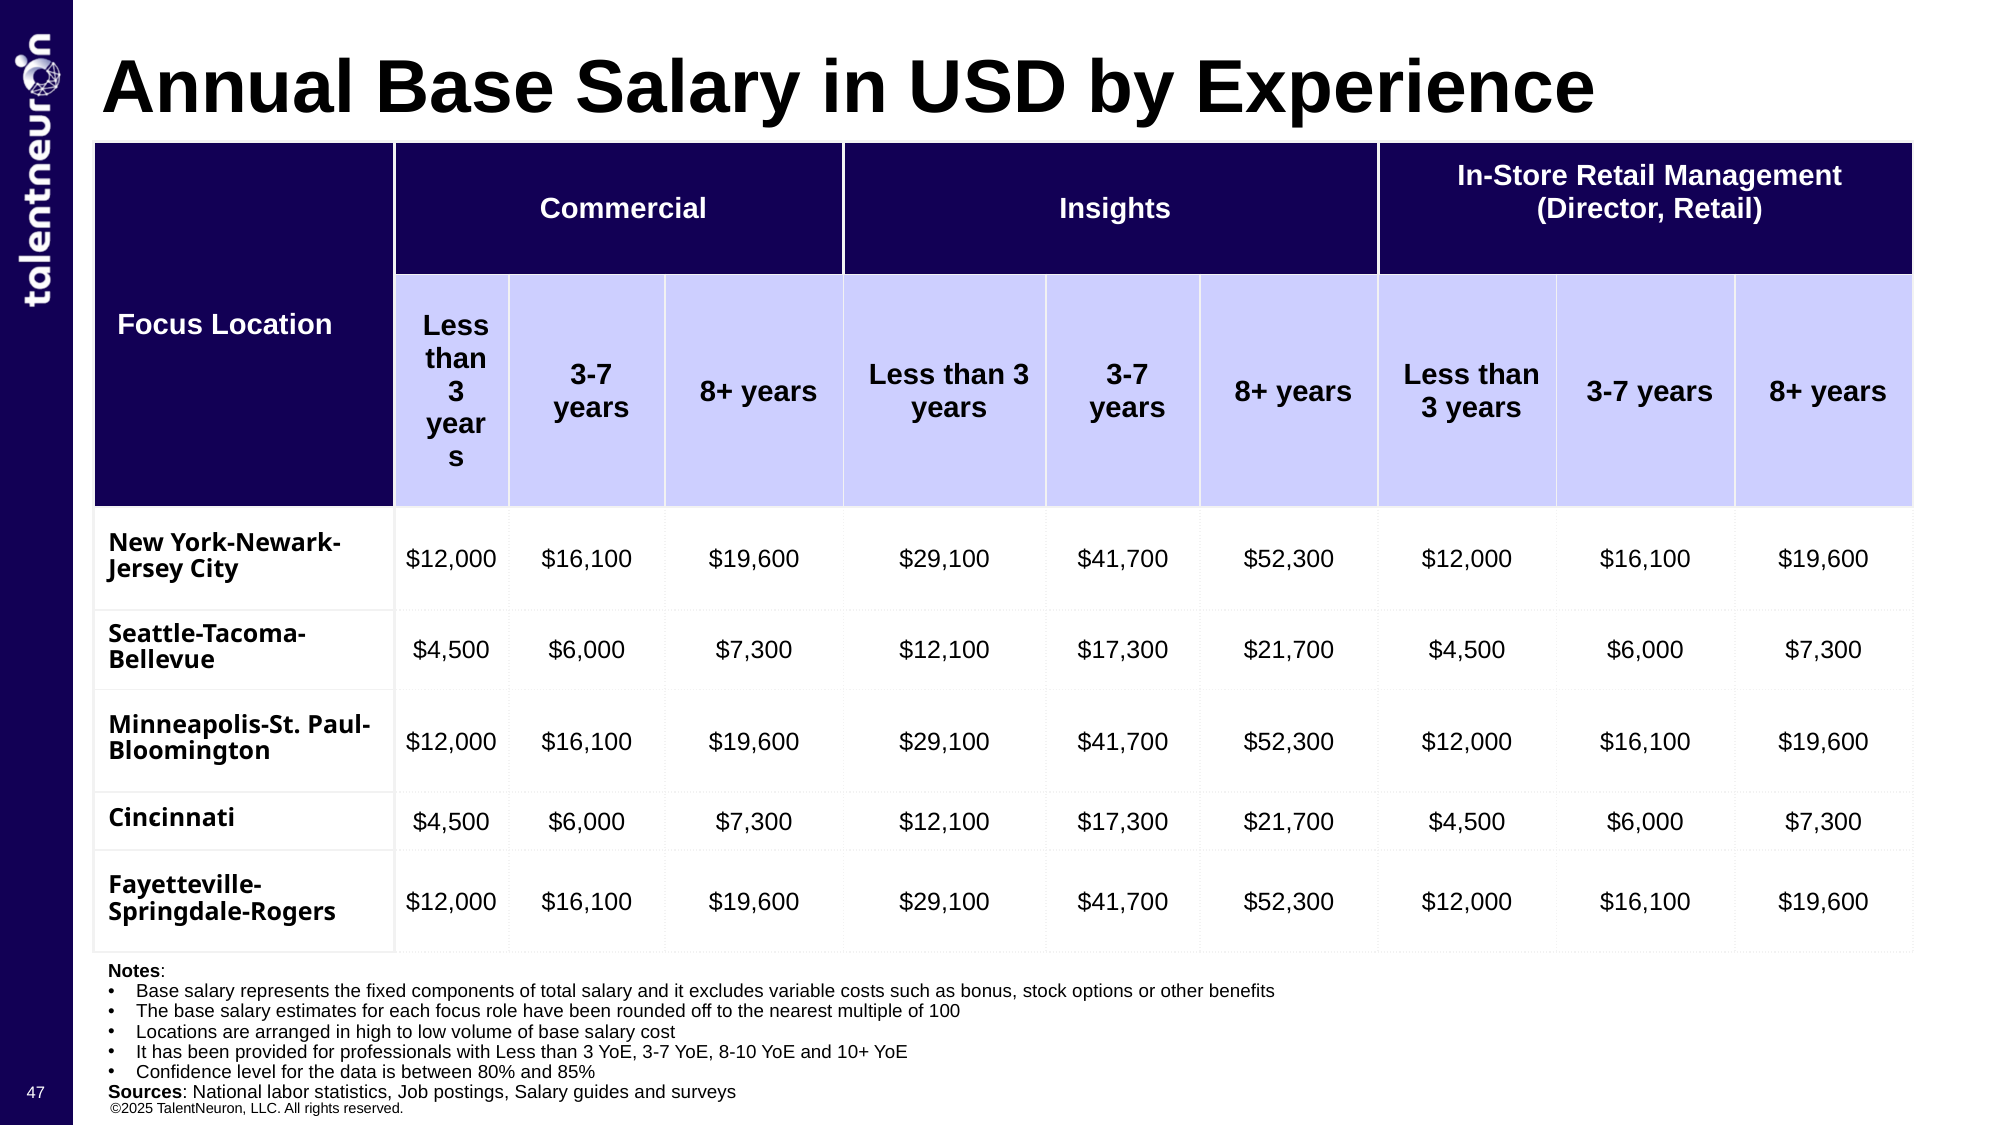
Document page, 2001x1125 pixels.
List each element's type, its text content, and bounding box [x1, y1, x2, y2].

table_cell $12,000 [396, 850, 509, 952]
table_cell $29,100 [844, 850, 1046, 952]
table_cell $12,000 [396, 690, 509, 792]
table_cell $16,100 [1557, 508, 1735, 610]
table_cell $12,000 [396, 508, 509, 610]
table_cell $4,500 [396, 610, 509, 690]
table_cell 8+ years [666, 275, 843, 506]
table_cell $16,100 [509, 508, 665, 610]
table_cell $21,700 [1200, 610, 1378, 690]
table_cell $4,500 [1378, 792, 1557, 850]
table_cell 8+ years [1736, 275, 1912, 506]
table_cell $41,700 [1046, 850, 1200, 952]
table_cell $19,600 [665, 850, 844, 952]
table_cell Seattle-Tacoma-Bellevue​​ [95, 611, 393, 689]
table_cell $19,600 [665, 690, 844, 792]
slide_number 47 [7, 1066, 65, 1117]
table_cell $29,100 [844, 508, 1046, 610]
table_cell $17,300 [1046, 610, 1200, 690]
table_cell $41,700 [1046, 508, 1200, 610]
table_cell $4,500 [396, 792, 509, 850]
table_cell $12,100 [844, 792, 1046, 850]
picture [14, 32, 62, 309]
table_cell $12,100 [844, 610, 1046, 690]
table_cell $19,600 [1735, 850, 1913, 952]
table_cell Less than 3 years [1379, 275, 1556, 506]
table_cell New York-Newark-Jersey City​​ [95, 508, 393, 609]
table_cell $7,300 [1735, 792, 1913, 850]
table_cell $7,300 [1735, 610, 1913, 690]
table_cell $17,300 [1046, 792, 1200, 850]
table_header In-Store Retail Management (Director, Retail) [1380, 143, 1912, 274]
table_cell $6,000 [1557, 792, 1735, 850]
table_cell $41,700 [1046, 690, 1200, 792]
table_header Commercial [396, 143, 842, 274]
table_cell $6,000 [509, 792, 665, 850]
table_cell Minneapolis-St. Paul-Bloomington​​ [95, 690, 393, 791]
table_cell $4,500 [1378, 610, 1557, 690]
table_cell $16,100 [1557, 850, 1735, 952]
table_cell $52,300 [1200, 690, 1378, 792]
table_cell $6,000 [509, 610, 665, 690]
table_cell $16,100 [1557, 690, 1735, 792]
table_cell 3-7 years [1557, 275, 1734, 506]
table_cell $12,000 [1378, 508, 1557, 610]
table_cell 8+ years [1201, 275, 1377, 506]
table_cell Less than 3 years [844, 275, 1045, 506]
list Notes: Base salary represents the fixed components of total salary and it excludes variable costs such as bonus, stock options or other benefits The base salary estimates for each focus role have been rounded off to the nearest multiple of 100 Locations are arranged in high to low volume of base salary cost It has been provided for professionals with Less than 3 YoE, 3-7 YoE, 8-10 YoE and 10+ YoE Confidence level for the data is between 80% and 85% Sources: National labor statistics, Job postings, Salary guides and surveys [93, 1012, 1907, 1050]
table_cell $6,000 [1557, 610, 1735, 690]
table_cell $7,300 [665, 792, 844, 850]
table_cell $16,100 [509, 850, 665, 952]
table_cell $52,300 [1200, 850, 1378, 952]
list Annual Base Salary in USD by Experience [86, 34, 2000, 142]
table_cell $19,600 [665, 508, 844, 610]
table_cell 3-7 years [510, 275, 664, 506]
table_cell $21,700 [1200, 792, 1378, 850]
table_cell $12,000 [1378, 850, 1557, 952]
table_cell $29,100 [844, 690, 1046, 792]
table_cell Cincinnati​​ [95, 793, 393, 849]
table_cell $12,000 [1378, 690, 1557, 792]
table_cell $7,300 [665, 610, 844, 690]
table_cell 3-7 years [1047, 275, 1199, 506]
table_cell $16,100 [509, 690, 665, 792]
table_cell $19,600 [1735, 508, 1913, 610]
table_cell Less than 3 years [396, 275, 508, 506]
table_header Insights [845, 143, 1377, 274]
table_cell $19,600 [1735, 690, 1913, 792]
text_box . [123, 952, 1873, 984]
table_header Focus Location [95, 143, 393, 506]
table_cell $52,300 [1200, 508, 1378, 610]
table_cell Fayetteville-Springdale-Rogers​​ [95, 851, 393, 951]
